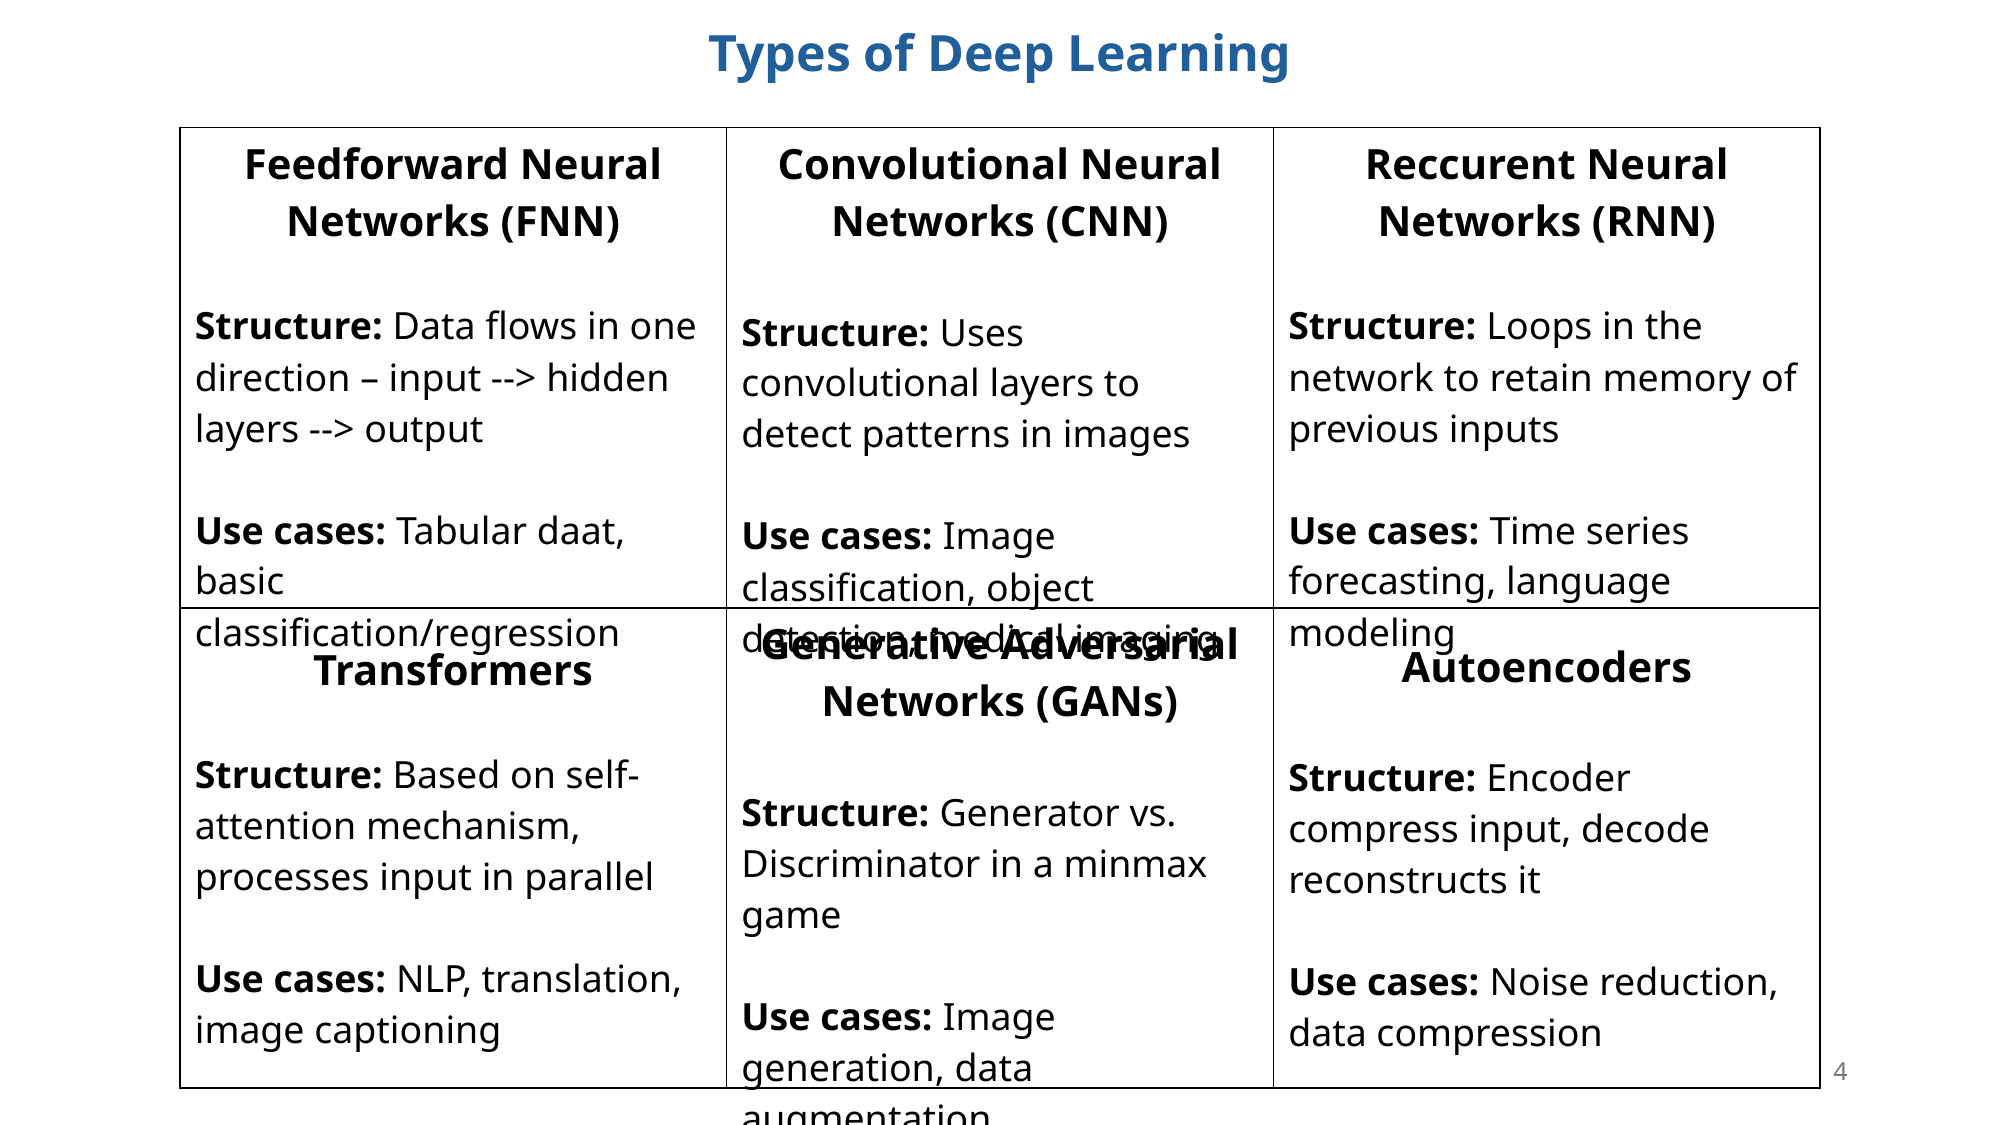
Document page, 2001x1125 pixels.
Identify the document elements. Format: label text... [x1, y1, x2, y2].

table_cell Generative Adversarial Networks (GANs) Structure: Generator vs. Discriminator in a minmax game Use cases: Image generation, data augmentation [727, 609, 1273, 1087]
table_header Convolutional Neural Networks (CNN) Structure: Uses convolutional layers to detect patterns in images Use cases: Image classification, object detection, medical imaging [727, 128, 1273, 607]
slide_number 4 [1412, 1042, 1863, 1103]
text_box Types of Deep Learning [693, 14, 1307, 89]
table_cell Transformers Structure: Based on self-attention mechanism, processes input in parallel Use cases: NLP, translation, image captioning [181, 609, 726, 1087]
table_cell Autoencoders Structure: Encoder compress input, decode reconstructs it Use cases: Noise reduction, data compression [1274, 609, 1819, 1087]
table_header Reccurent Neural Networks (RNN) Structure: Loops in the network to retain memory of previous inputs Use cases: Time series forecasting, language modeling [1274, 128, 1819, 607]
table_header Feedforward Neural Networks (FNN) Structure: Data flows in one direction – input --> hidden layers --> output Use cases: Tabular daat, basic classification/regression [181, 128, 726, 607]
